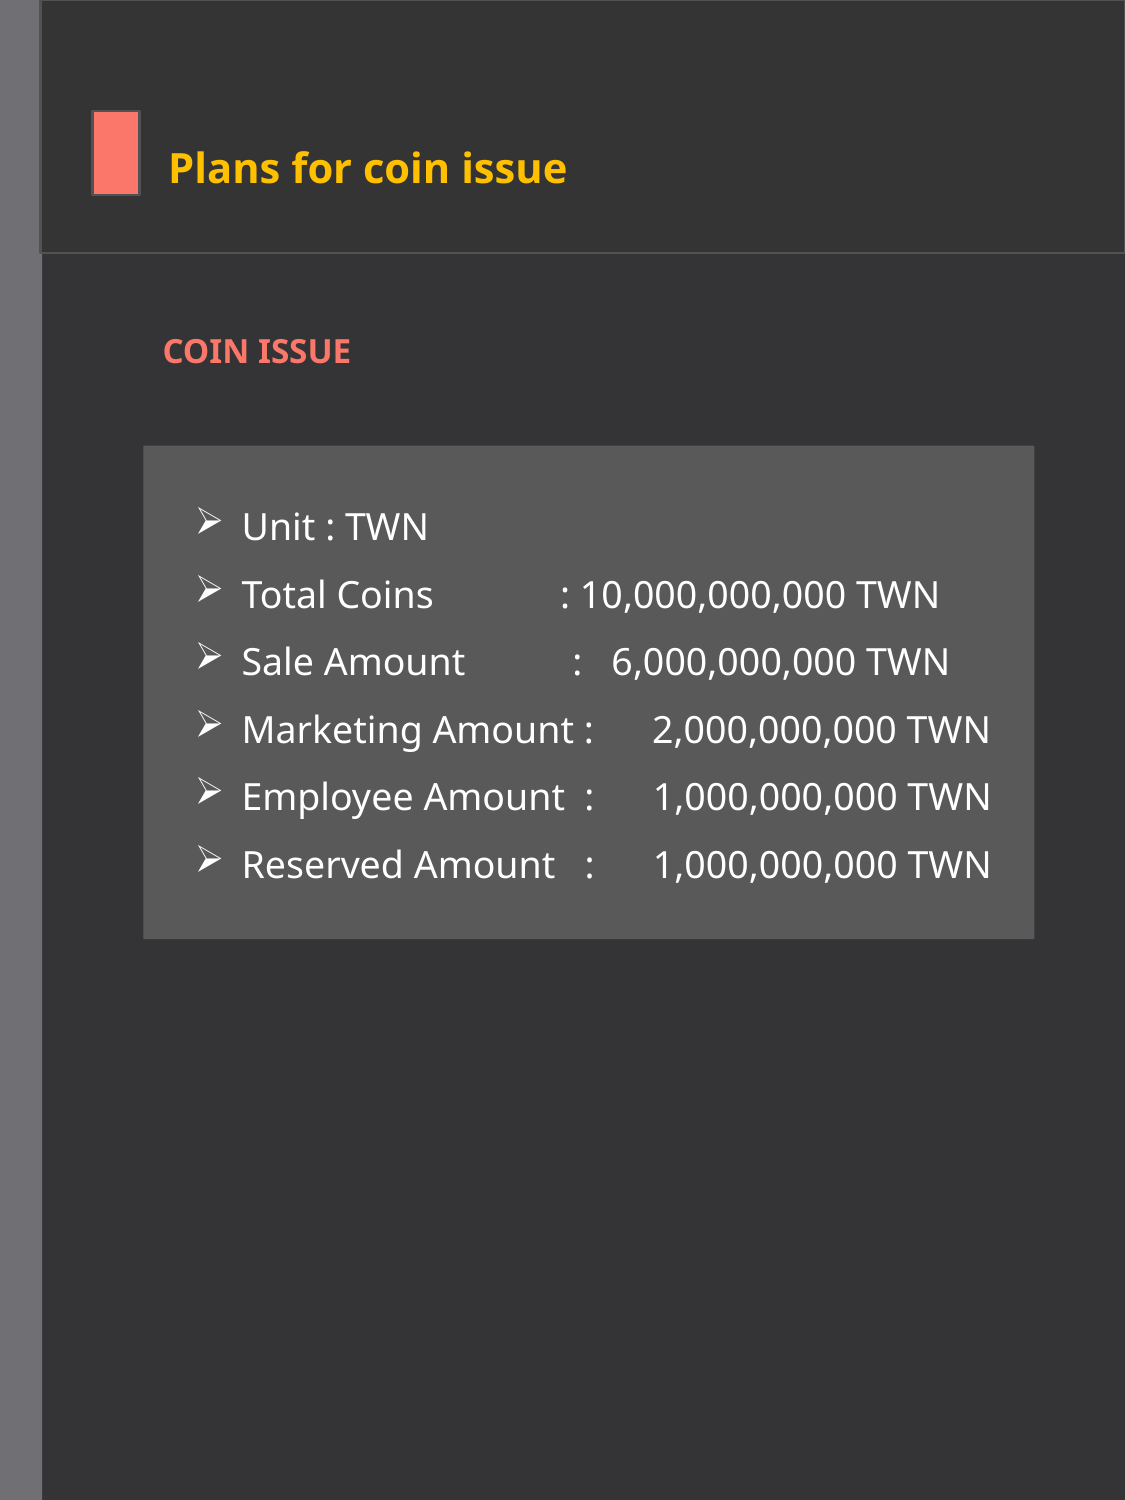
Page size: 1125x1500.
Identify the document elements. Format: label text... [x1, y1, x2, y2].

text_box [143, 445, 1035, 940]
text_box Plans for coin issue [153, 134, 583, 200]
text_box [91, 110, 141, 196]
text_box COIN ISSUE [147, 322, 367, 378]
text_box [39, 0, 1125, 254]
text_box Unit : TWN Total Coins : 10,000,000,000 TWN Sale Amount : 6,000,000,000 TWN Marketing Amount : 2,000,000,000 TWN Employee Amount : 1,000,000,000 TWN Reserved Amount : 1,000,000,000 TWN [179, 473, 1008, 894]
